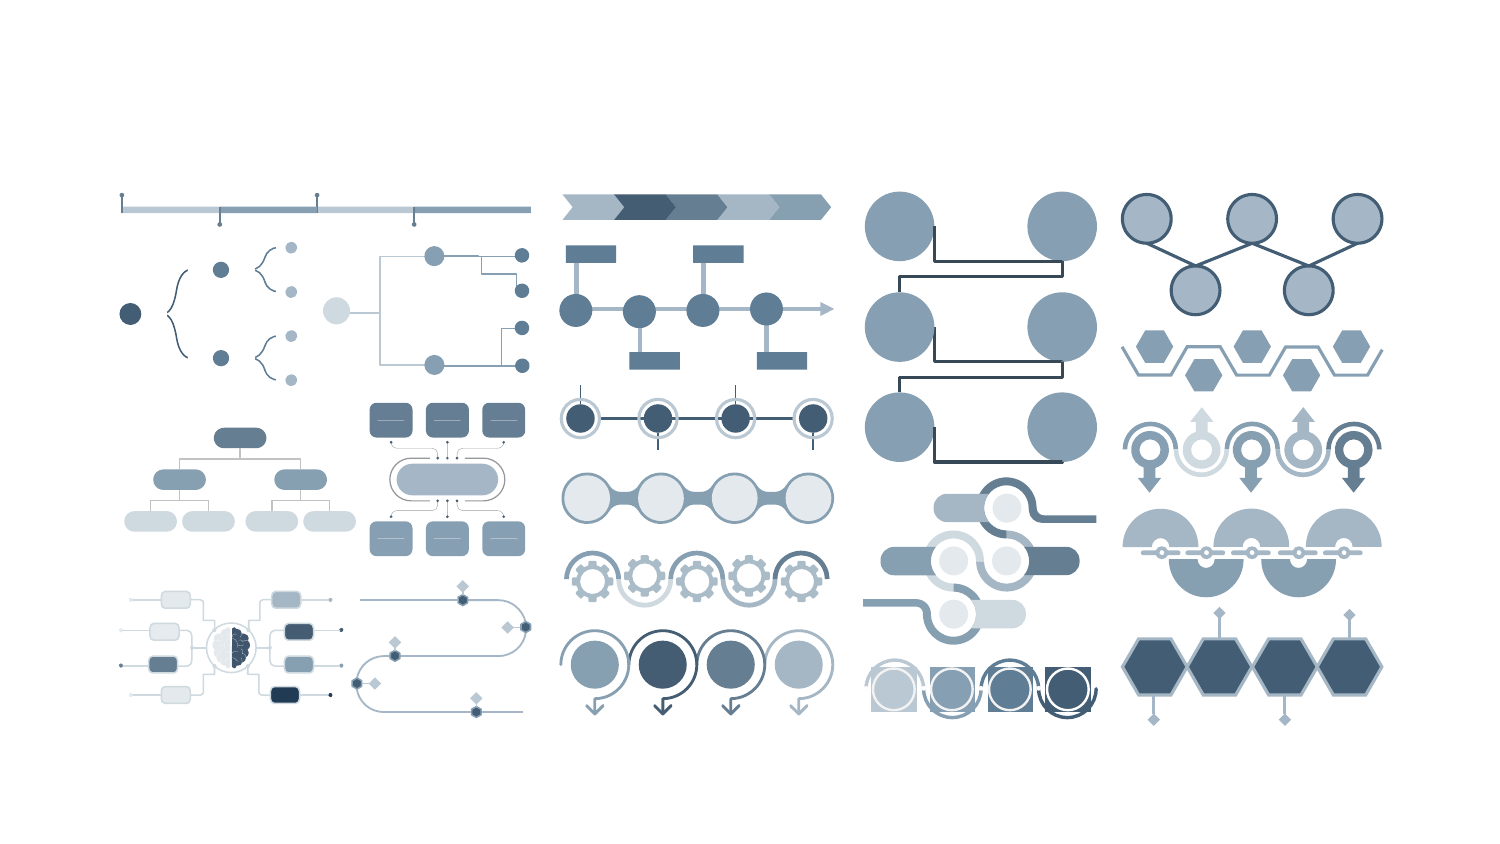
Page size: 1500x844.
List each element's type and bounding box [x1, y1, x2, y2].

text_box [322, 245, 531, 376]
text_box [862, 477, 1097, 645]
text_box [118, 591, 344, 704]
text_box [119, 241, 298, 387]
text_box [863, 659, 1097, 718]
text_box [119, 192, 532, 227]
text_box [1122, 508, 1382, 598]
text_box [1122, 194, 1383, 315]
text_box [369, 402, 526, 557]
text_box [559, 629, 835, 716]
text_box [561, 385, 833, 450]
text_box [123, 427, 357, 532]
text_box [864, 191, 1098, 463]
text_box [1122, 406, 1382, 494]
text_box [559, 245, 835, 370]
text_box [1121, 330, 1383, 392]
text_box [1122, 612, 1383, 720]
text_box [562, 194, 832, 221]
text_box [563, 550, 830, 608]
text_box [351, 586, 531, 718]
text_box [559, 472, 835, 525]
